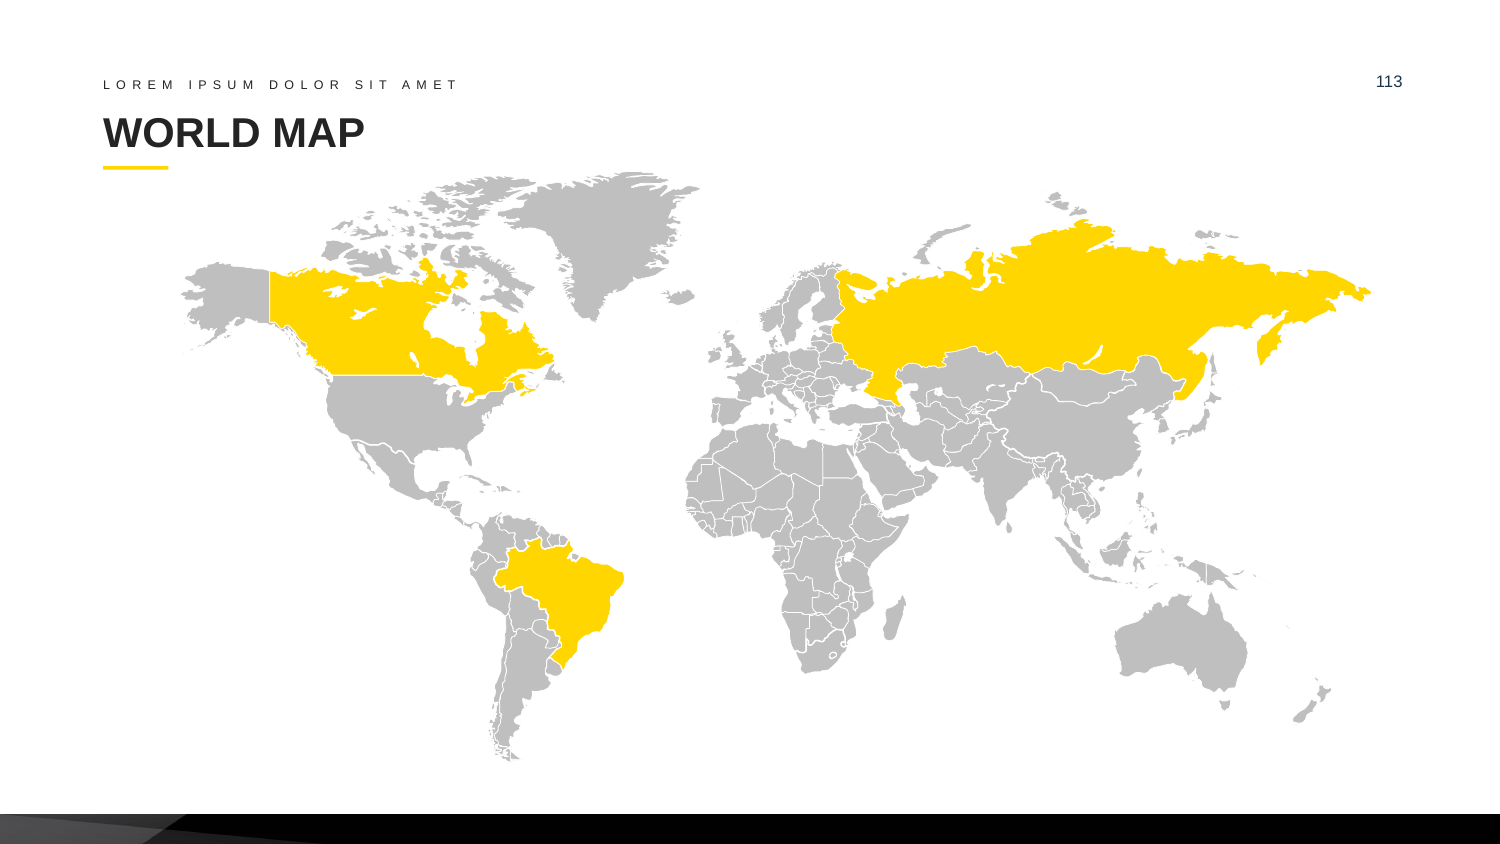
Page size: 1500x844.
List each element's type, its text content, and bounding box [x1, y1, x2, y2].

slide_number 113 [1375, 70, 1440, 96]
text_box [177, 171, 1374, 764]
picture [0, 814, 1500, 844]
title WORLD MAP [103, 103, 1397, 158]
text_box LOREM IPSUM DOLOR SIT AMET [103, 77, 1179, 93]
